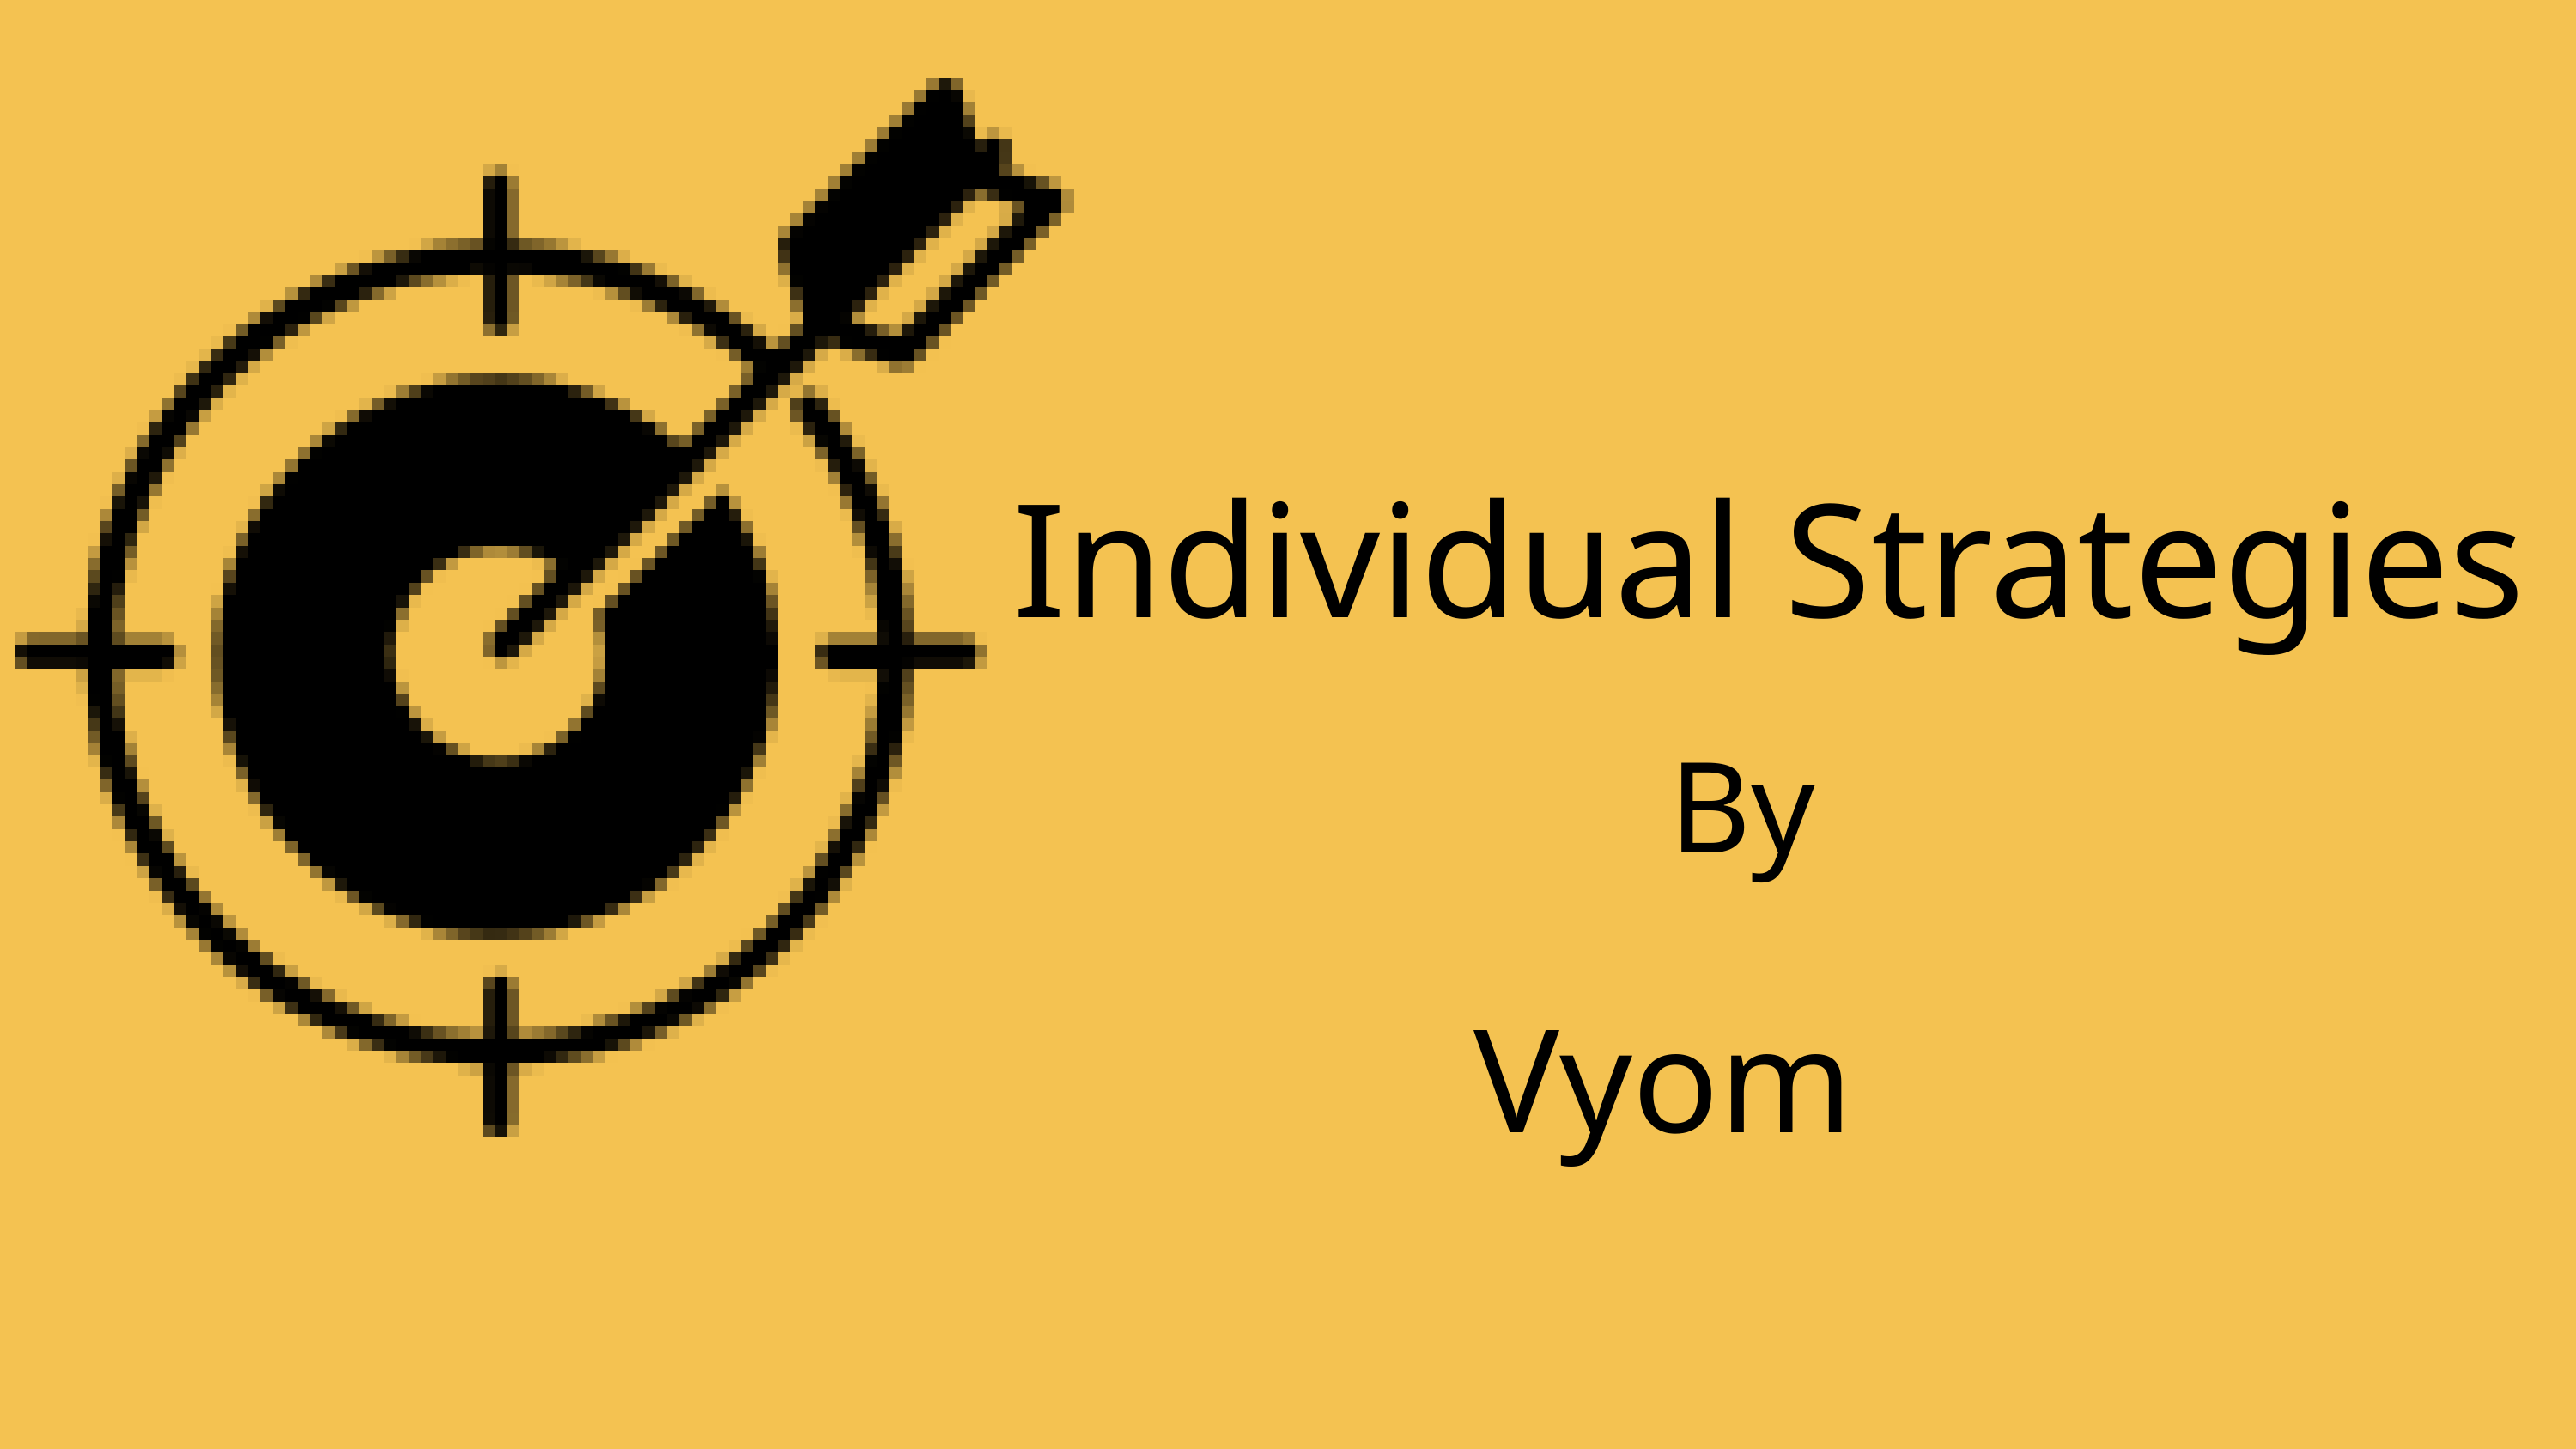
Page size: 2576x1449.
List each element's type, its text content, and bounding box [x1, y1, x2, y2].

picture [15, 78, 1075, 1138]
text_box By [1663, 716, 1822, 878]
text_box Individual Strategies [1079, 446, 2561, 650]
text_box Vyom [1462, 977, 1865, 1162]
